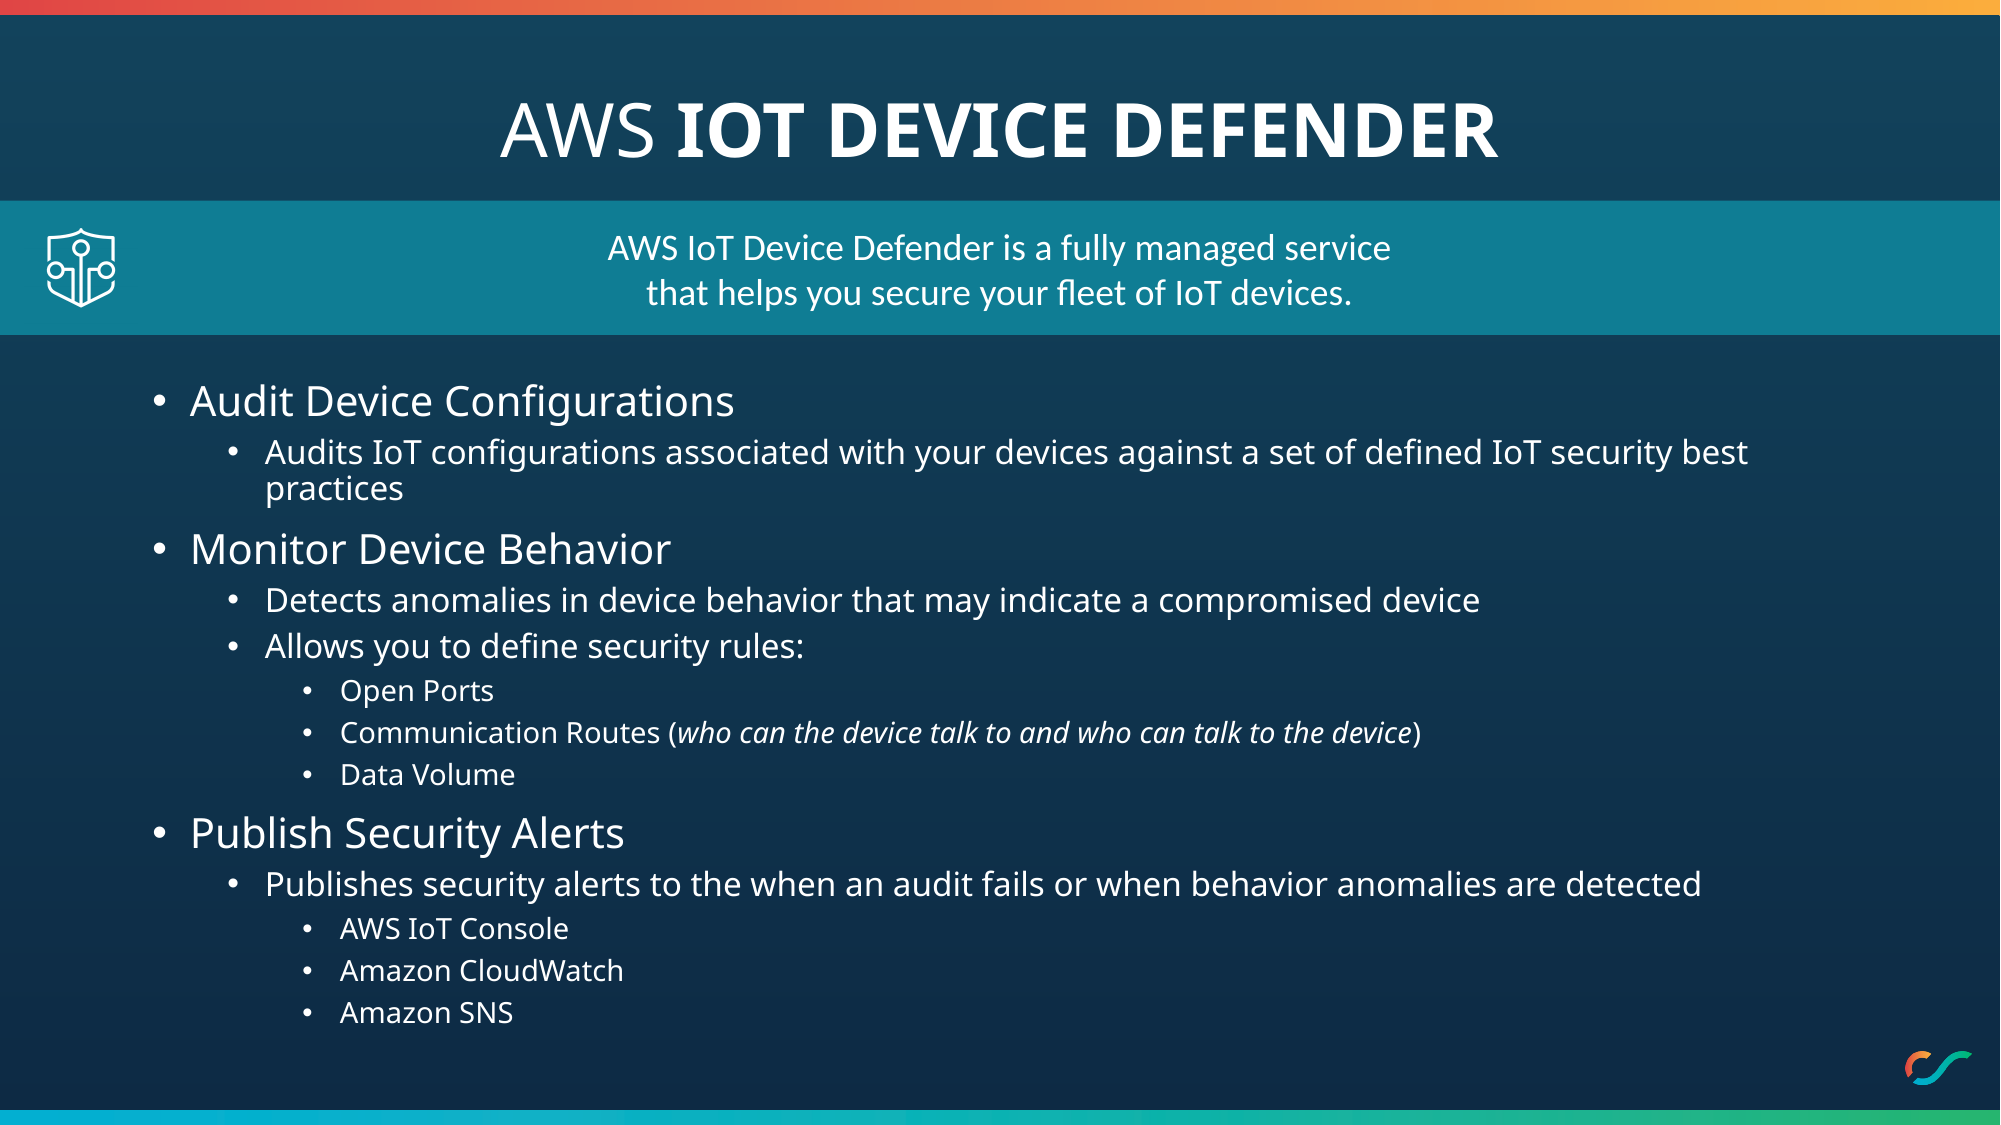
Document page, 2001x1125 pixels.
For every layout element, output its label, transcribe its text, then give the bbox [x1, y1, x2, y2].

title AWS IOT DEVICE DEFENDER [137, 66, 1863, 200]
picture [24, 211, 138, 325]
list Audit Device Configurations Audits IoT configurations associated with your devices against a set of defined IoT security best practices Monitor Device Behavior Detects anomalies in device behavior that may indicate a compromised device Allows you to define security rules: Open Ports Communication Routes (who can the device talk to and who can talk to the device) Data Volume Publish Security Alerts Publishes security alerts to the when an audit fails or when behavior anomalies are detected AWS IoT Console Amazon CloudWatch Amazon SNS [137, 372, 1863, 1093]
text_box AWS IoT Device Defender is a fully managed service that helps you secure your fleet of IoT devices. [0, 200, 2000, 336]
picture [1896, 1041, 1982, 1095]
picture [0, 1110, 2000, 1125]
picture [0, 0, 2000, 16]
